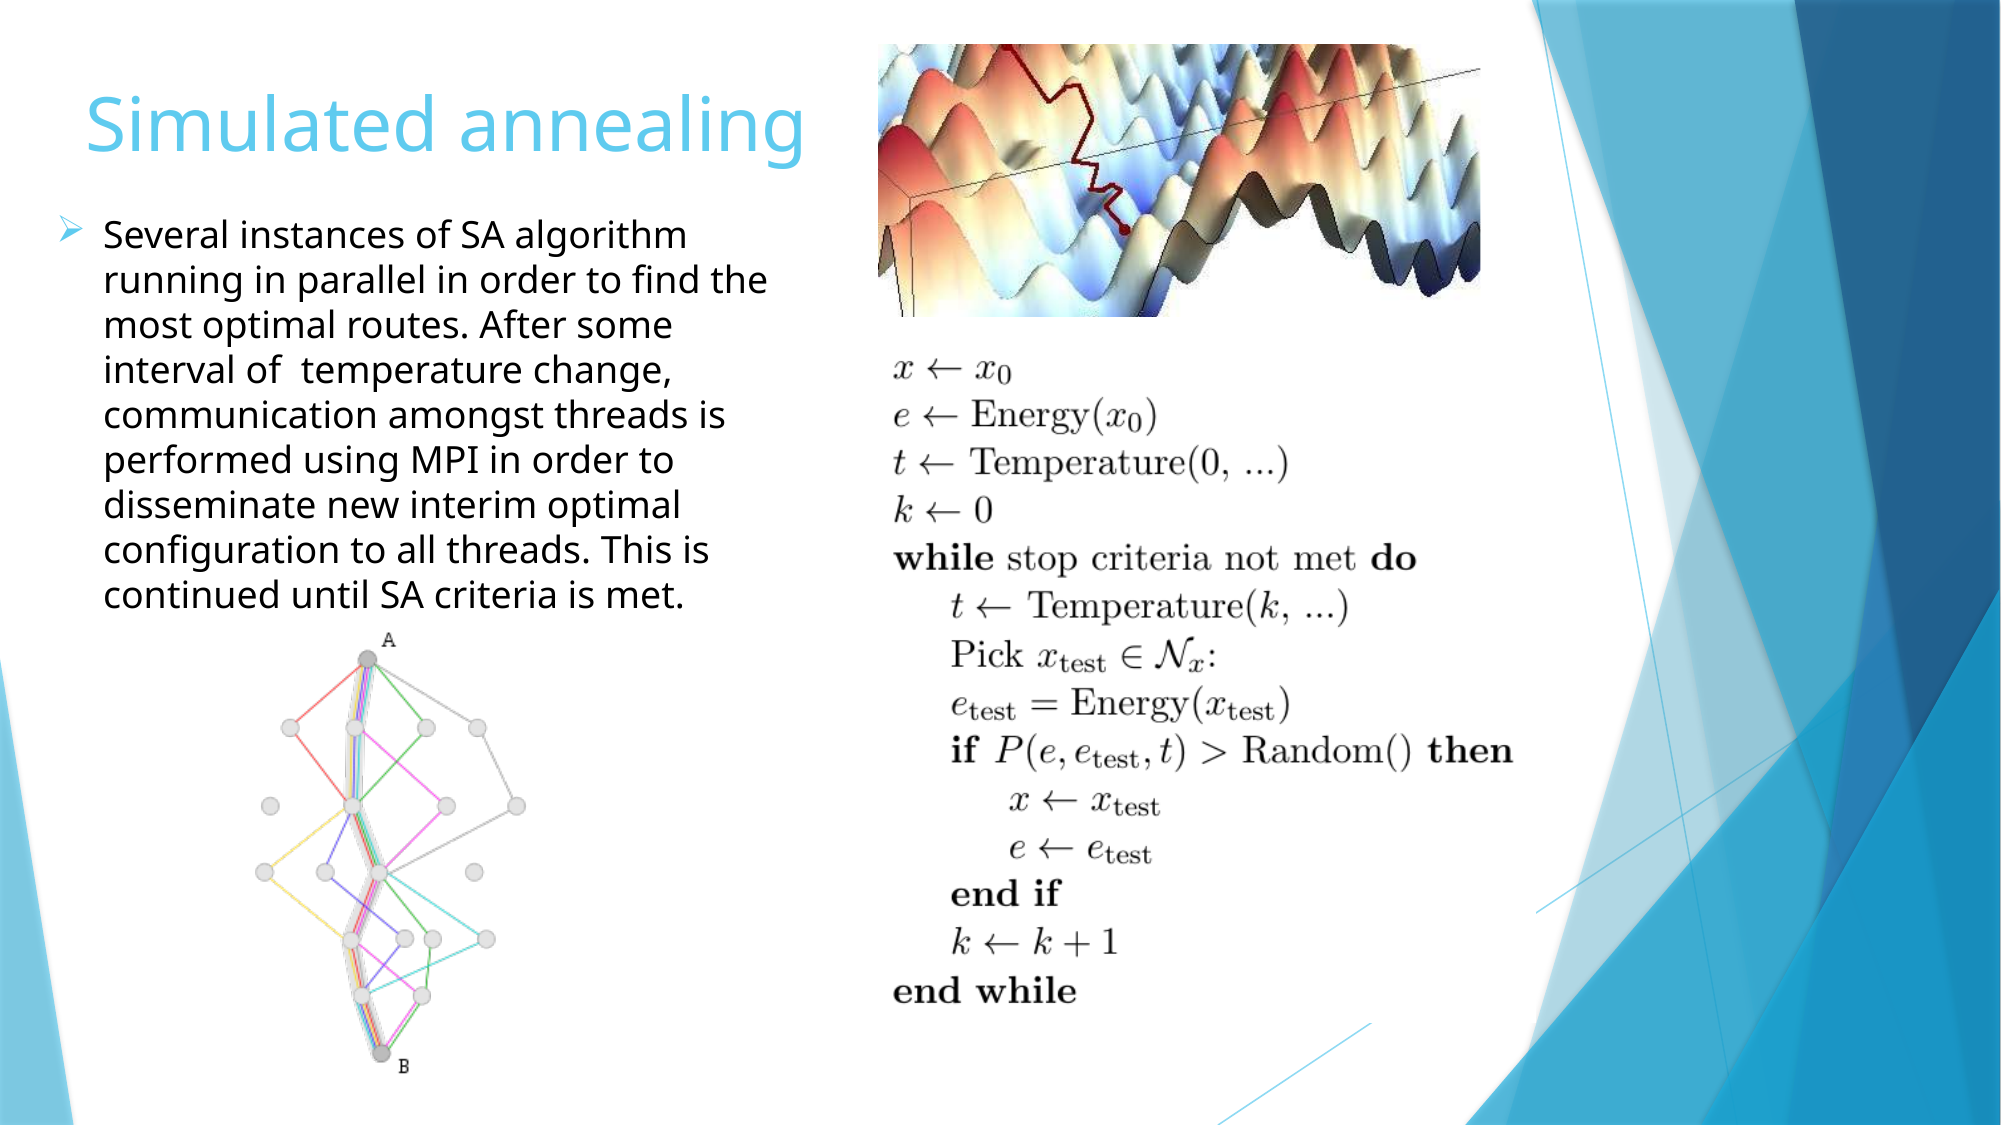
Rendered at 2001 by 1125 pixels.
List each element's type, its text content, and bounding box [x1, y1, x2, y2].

picture [210, 624, 558, 1087]
title Simulated annealing [70, 68, 872, 286]
picture [855, 340, 1537, 1023]
text_box Several instances of SA algorithm running in parallel in order to find the most optimal routes. After some interval of temperature change, communication amongst threads is performed using MPI in order to disseminate new interim optimal configuration to all threads. This is continued until SA criteria is met. [41, 203, 789, 624]
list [877, 44, 1481, 318]
